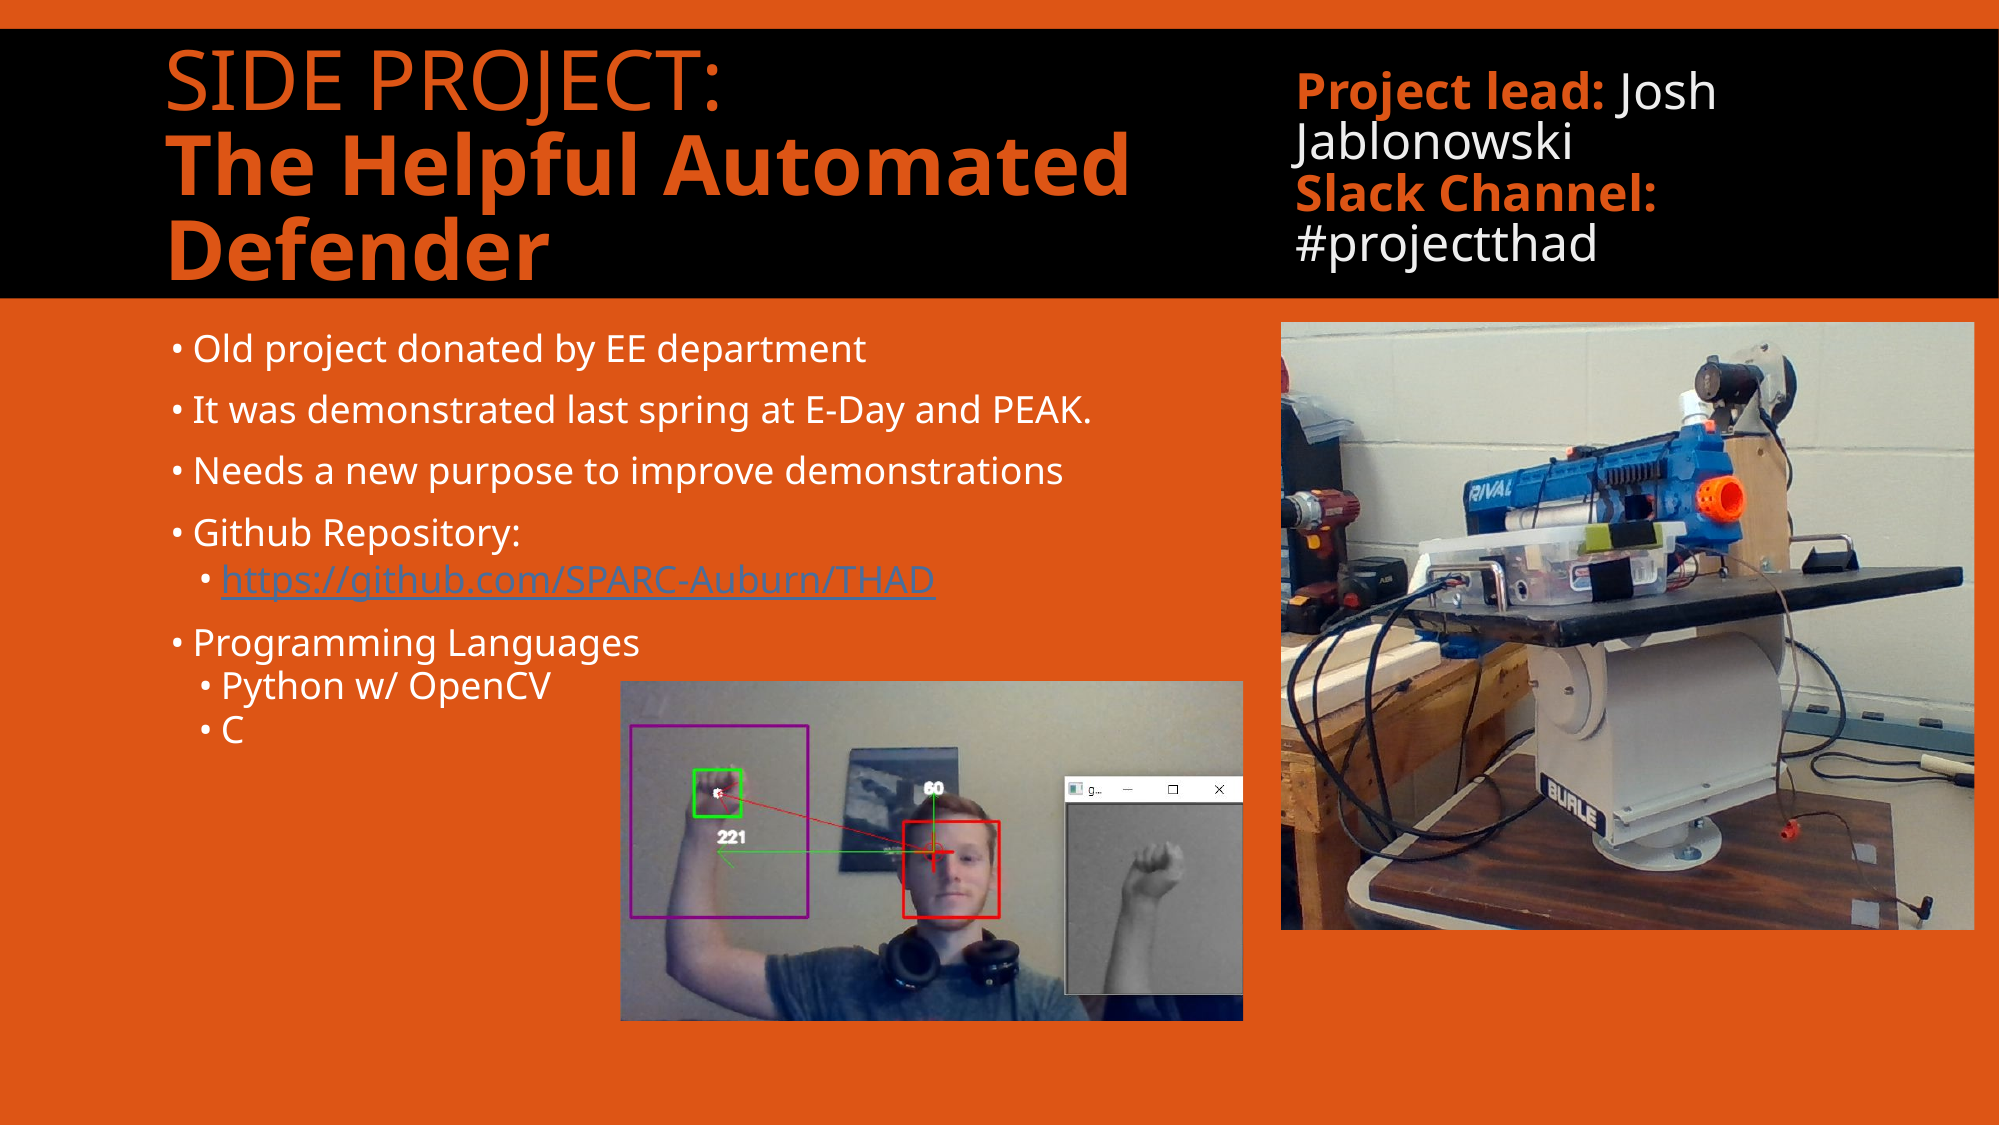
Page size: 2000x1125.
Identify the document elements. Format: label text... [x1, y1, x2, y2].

text_box SIDE PROJECT: The Helpful Automated Defender [149, 46, 1222, 294]
picture [1280, 322, 1975, 930]
text_box Old project donated by EE department It was demonstrated last spring at E-Day and PEAK. Needs a new purpose to improve demonstrations Github Repository: https://github.com/SPARC-Auburn/THAD Programming Languages Python w/ OpenCV C [149, 322, 1281, 1046]
text_box Project lead: Josh Jablonowski Slack Channel: #projectthad [1281, 94, 1948, 246]
picture [619, 681, 1244, 1022]
